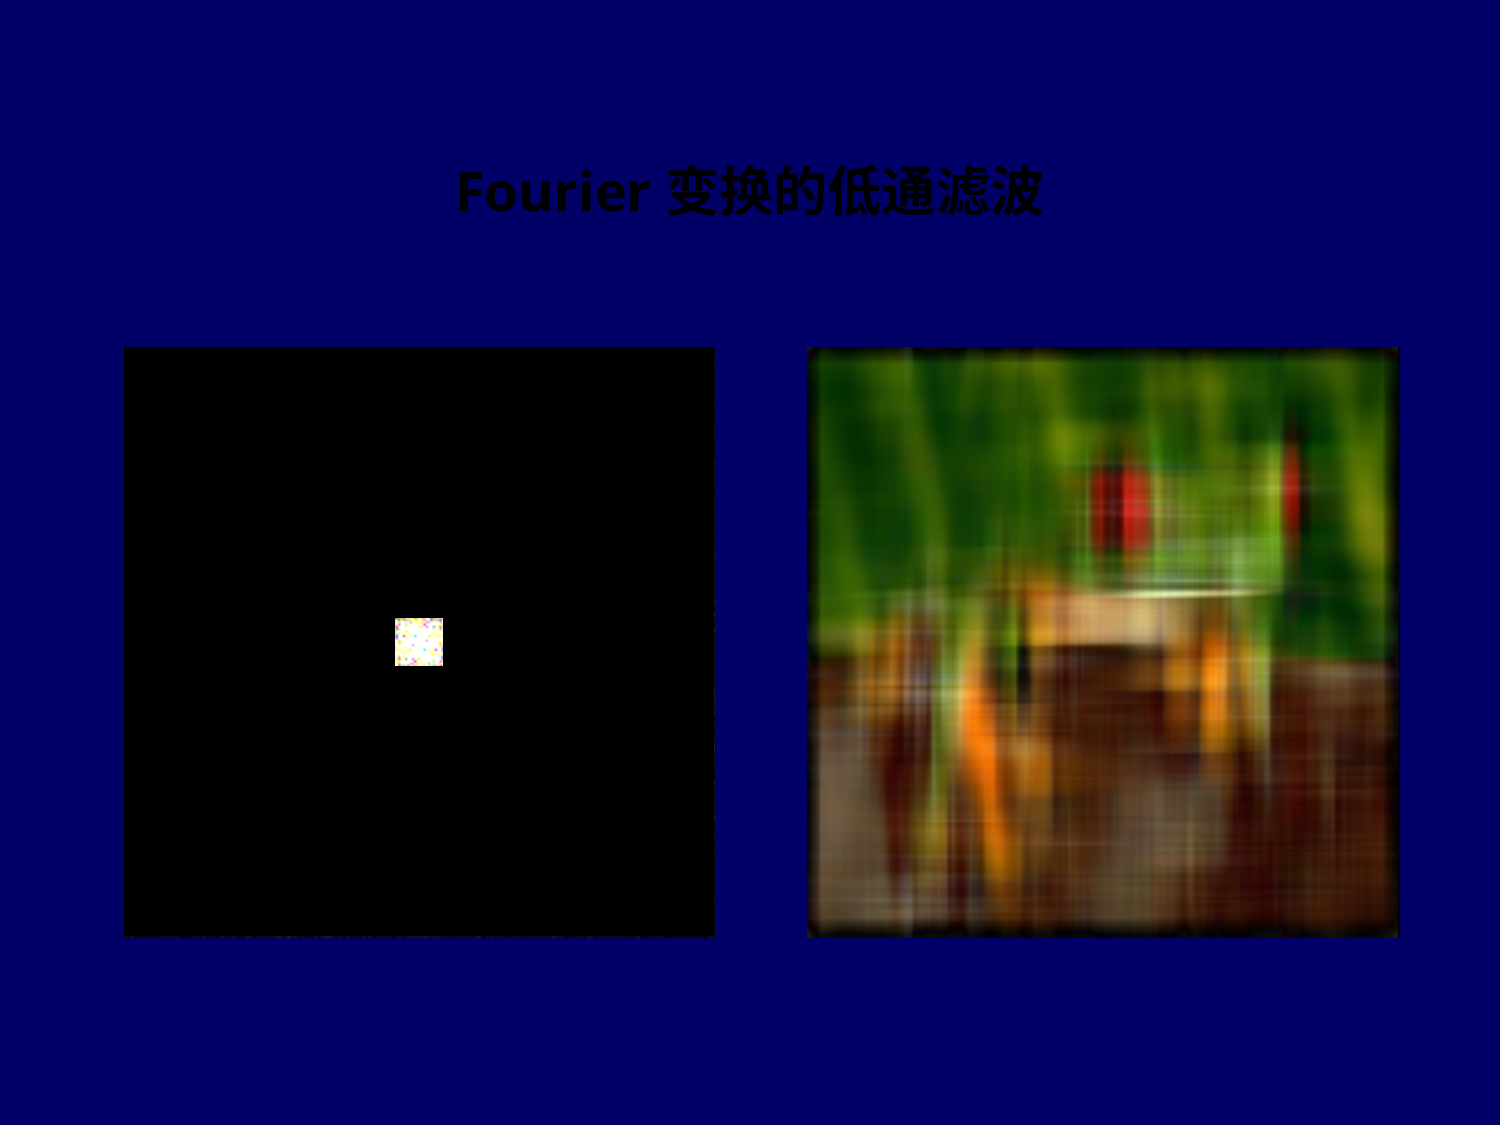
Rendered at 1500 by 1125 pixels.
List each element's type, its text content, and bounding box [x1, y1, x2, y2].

text_box Fourier变换的低通滤波 [440, 149, 1060, 230]
picture [124, 346, 716, 938]
picture [807, 346, 1401, 938]
